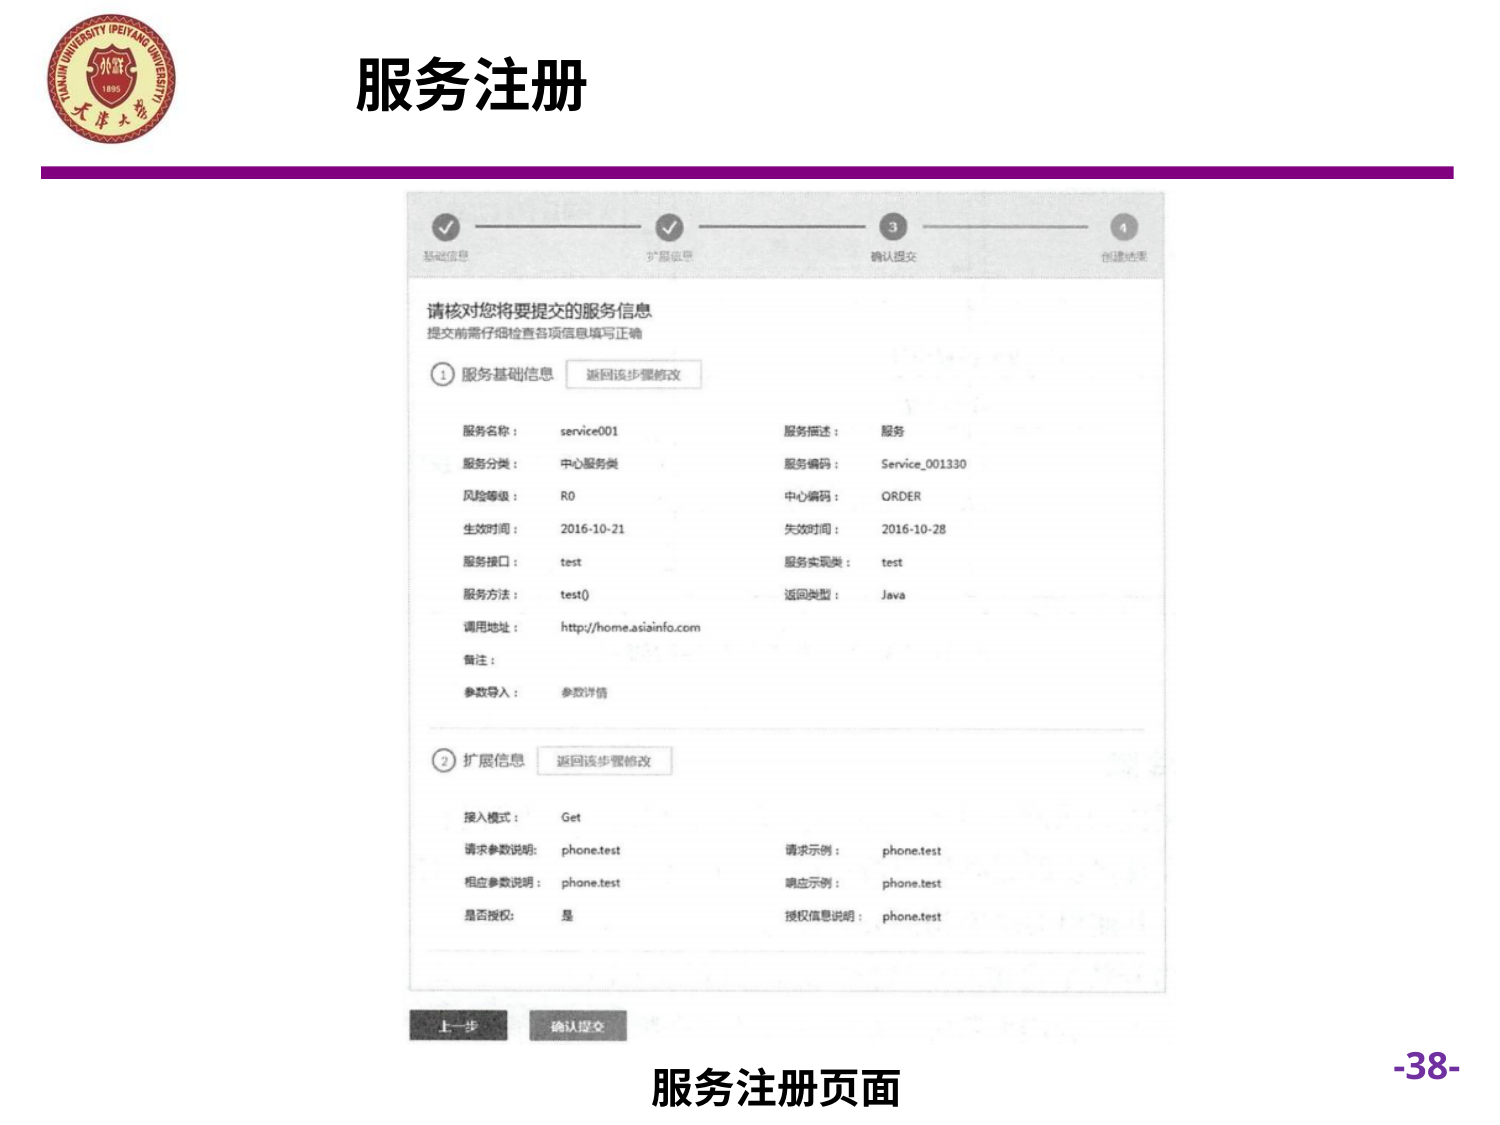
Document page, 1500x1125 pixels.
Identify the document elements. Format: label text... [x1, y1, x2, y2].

picture [0, 0, 211, 159]
text_box 服务注册页面 [425, 1054, 1129, 1119]
text_box 服务注册 [75, 40, 869, 126]
picture [402, 187, 1176, 1045]
